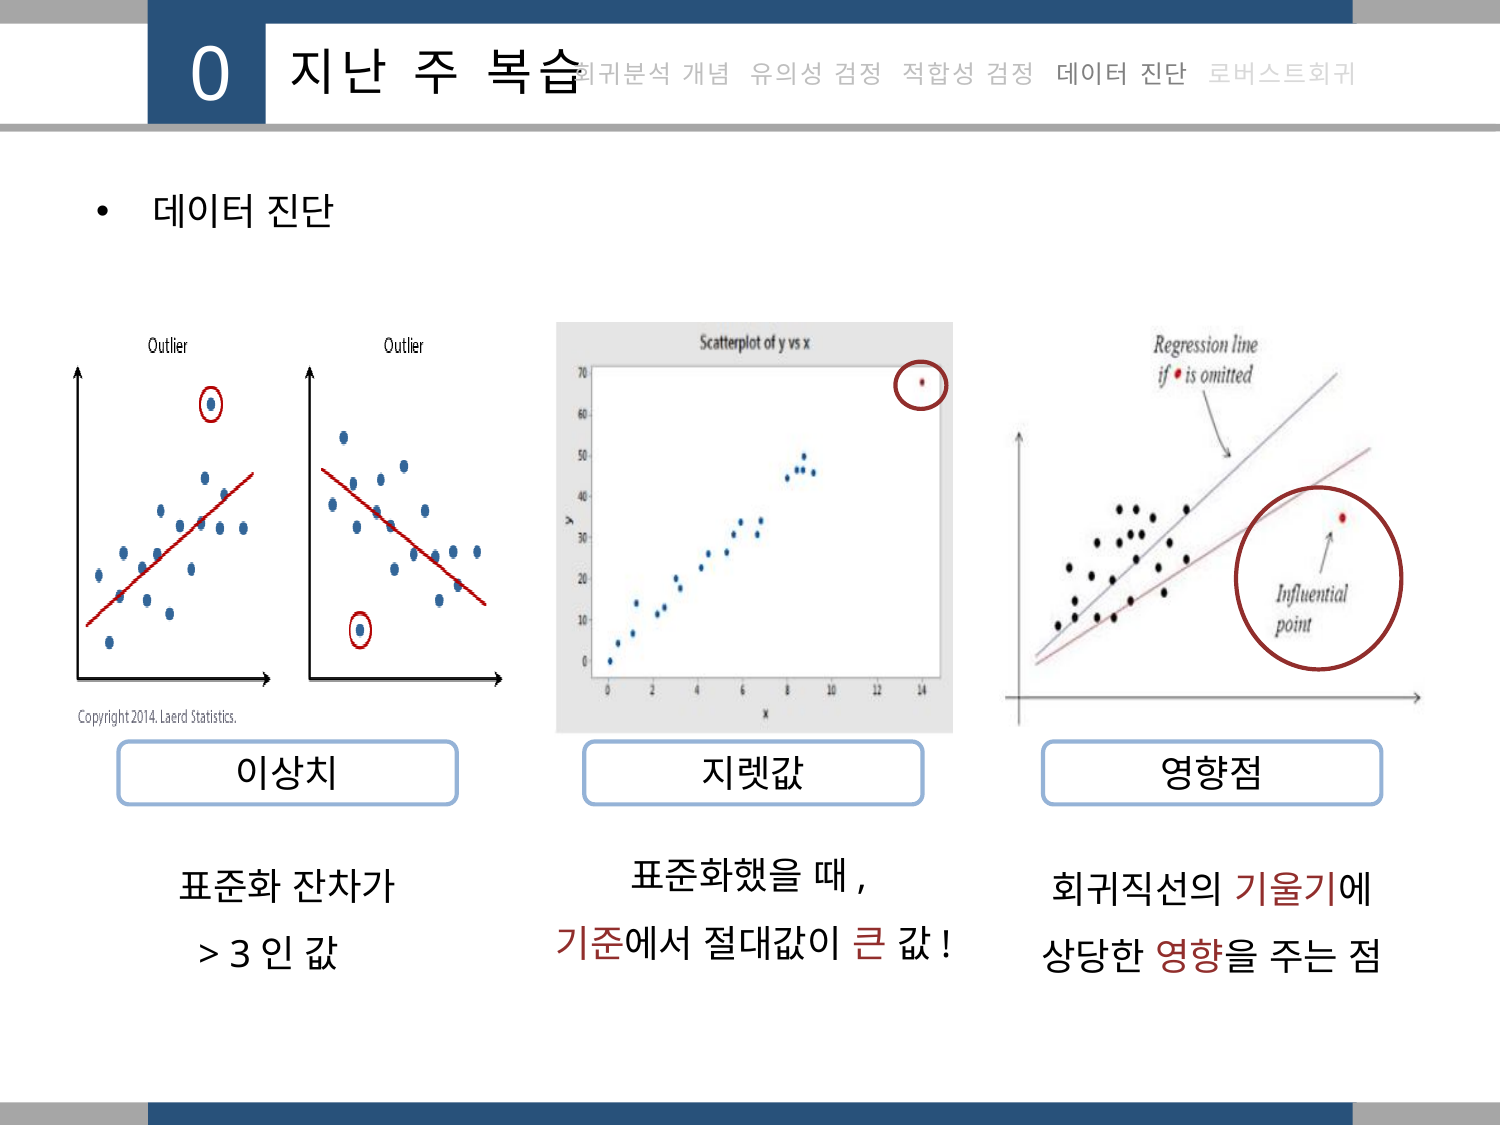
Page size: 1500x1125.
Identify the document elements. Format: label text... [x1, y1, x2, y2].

text_box [1044, 803, 1380, 807]
text_box 회귀직선의 기울기에 상당한 영향을 주는 점 [1023, 835, 1402, 986]
text_box [586, 803, 921, 807]
text_box 지렛값 [584, 745, 923, 803]
picture [999, 314, 1426, 746]
text_box 데이터 진단 [81, 180, 708, 241]
text_box 이상치 [110, 747, 465, 803]
text_box [0, 122, 1498, 133]
picture [68, 320, 507, 740]
picture [554, 322, 953, 737]
text_box [120, 803, 455, 807]
text_box 영향점 [1043, 753, 1382, 803]
